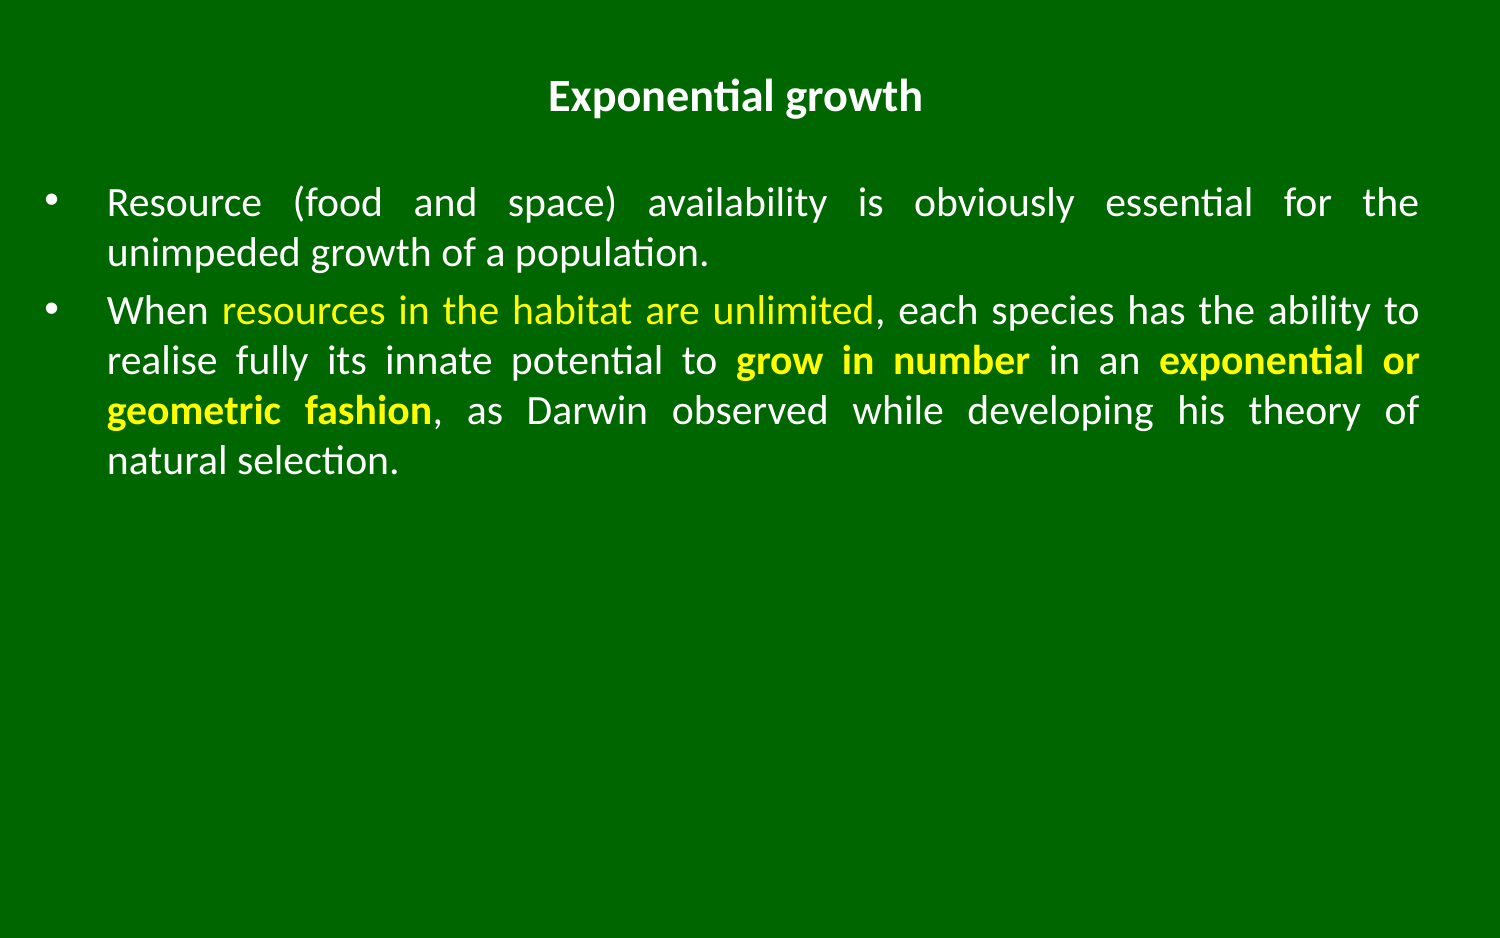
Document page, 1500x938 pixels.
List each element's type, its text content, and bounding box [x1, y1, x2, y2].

title Exponential growth [90, 15, 1381, 166]
list Resource (food and space) availability is obviously essential for the unimpeded growth of a population. When resources in the habitat are unlimited, each species has the ability to realise fully its innate potential to grow in number in an exponential or geometric fashion, as Darwin observed while developing his theory of natural selection. [29, 166, 1436, 902]
